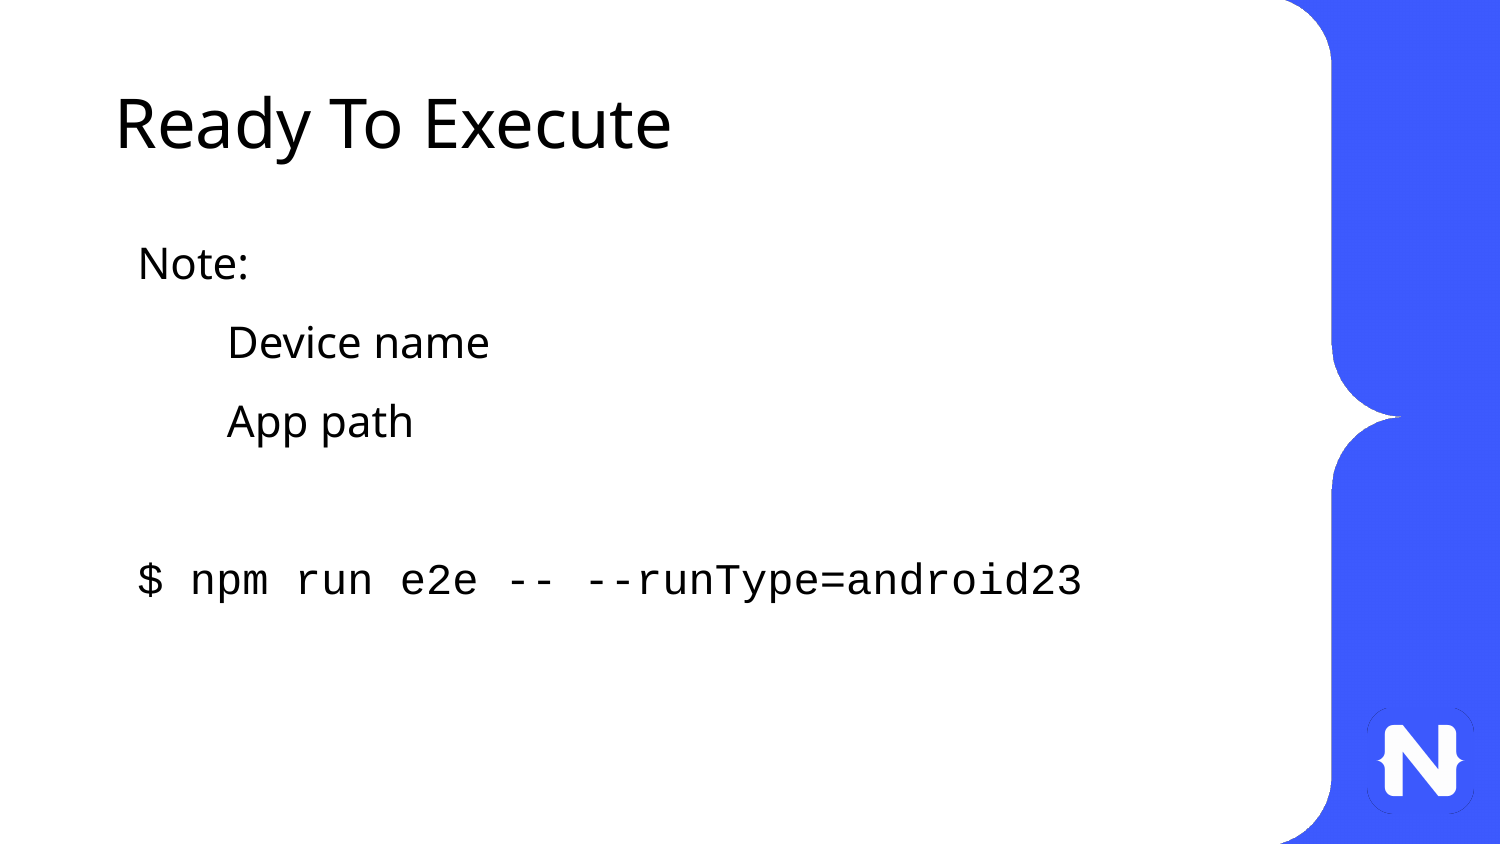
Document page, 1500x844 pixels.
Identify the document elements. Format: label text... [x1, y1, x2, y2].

list Note: Device name App path $ npm run e2e -- --runType=android23 [103, 224, 1397, 760]
title Ready To Execute [103, 44, 1397, 208]
picture [1279, 0, 1500, 844]
